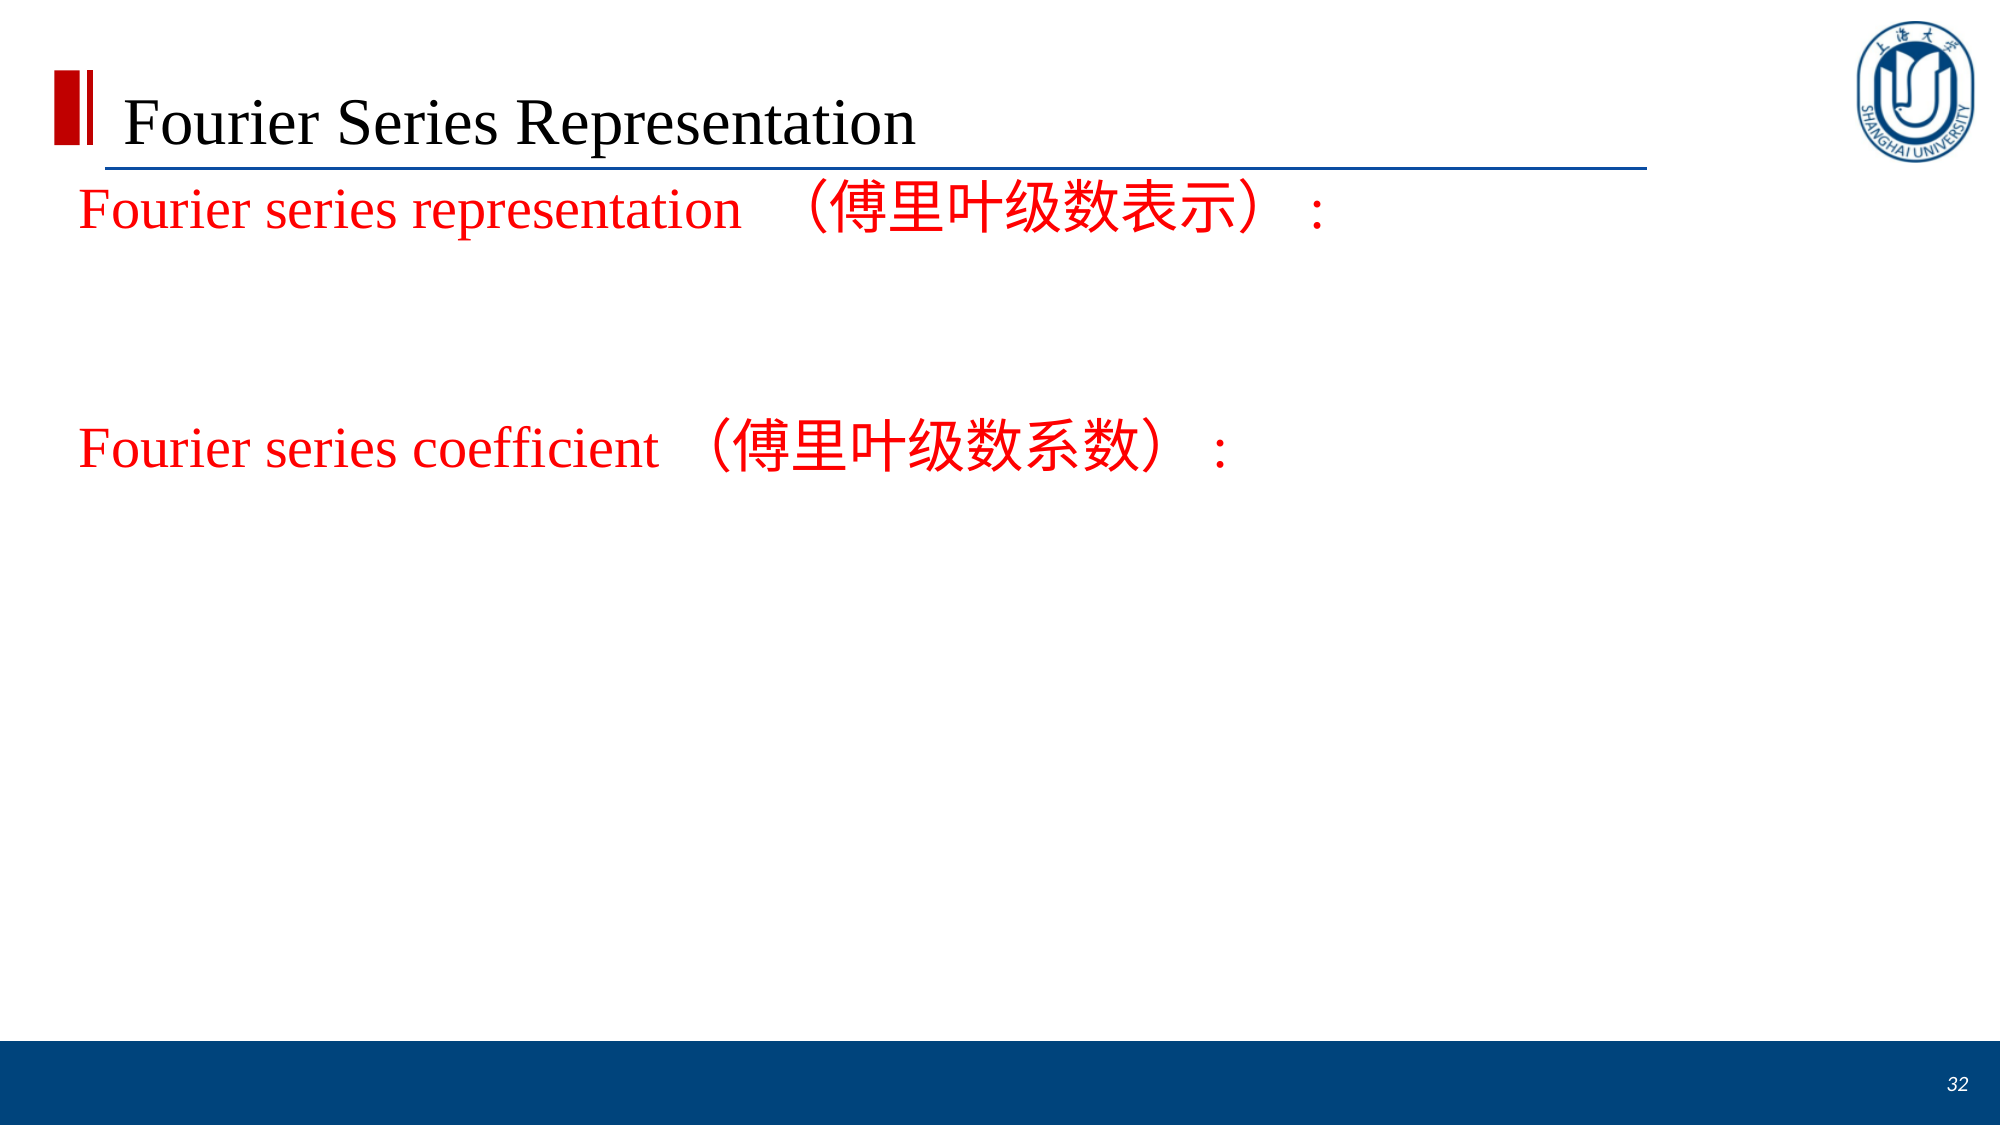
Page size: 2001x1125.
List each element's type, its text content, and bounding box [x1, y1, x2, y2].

slide_number 32 [1768, 1052, 1984, 1113]
title Fourier Series Representation [108, 37, 1857, 167]
picture [1855, 21, 1978, 163]
